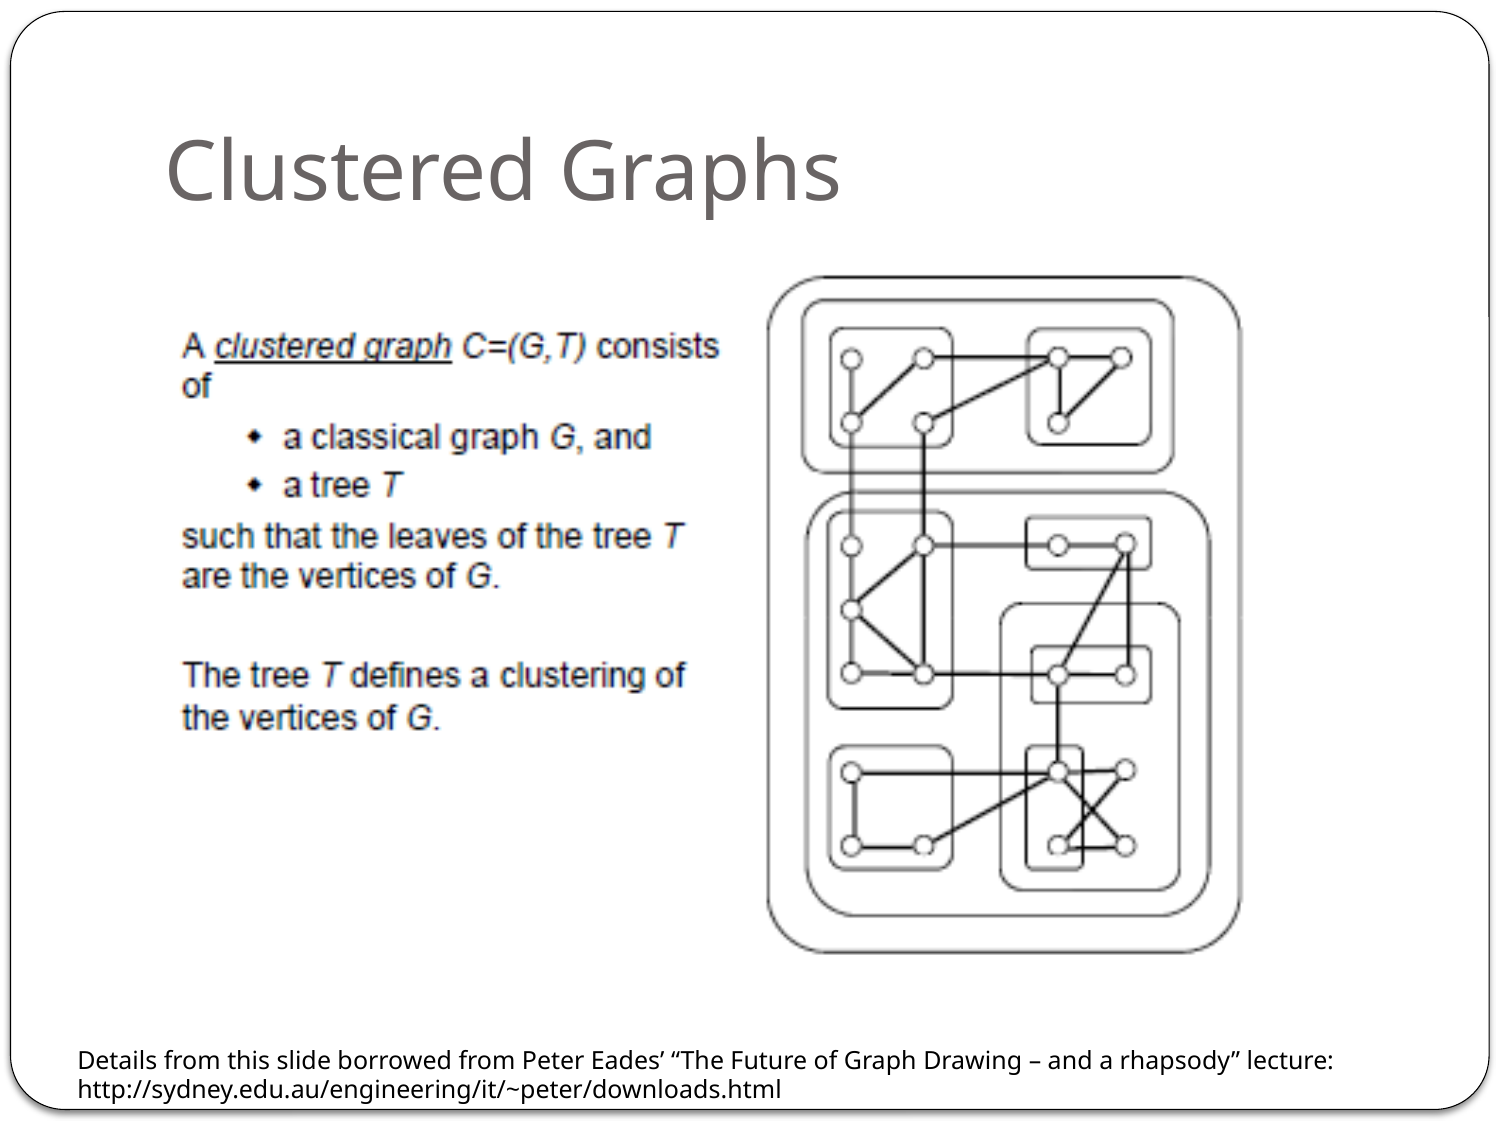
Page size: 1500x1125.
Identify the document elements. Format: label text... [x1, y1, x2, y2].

text_box Details from this slide borrowed from Peter Eades’ “The Future of Graph Drawing – and a rhapsody” lecture: http://sydney.edu.au/engineering/it/~peter/downloads.html [62, 1036, 1450, 1112]
picture [149, 237, 1276, 989]
title Clustered Graphs [150, 45, 1425, 233]
